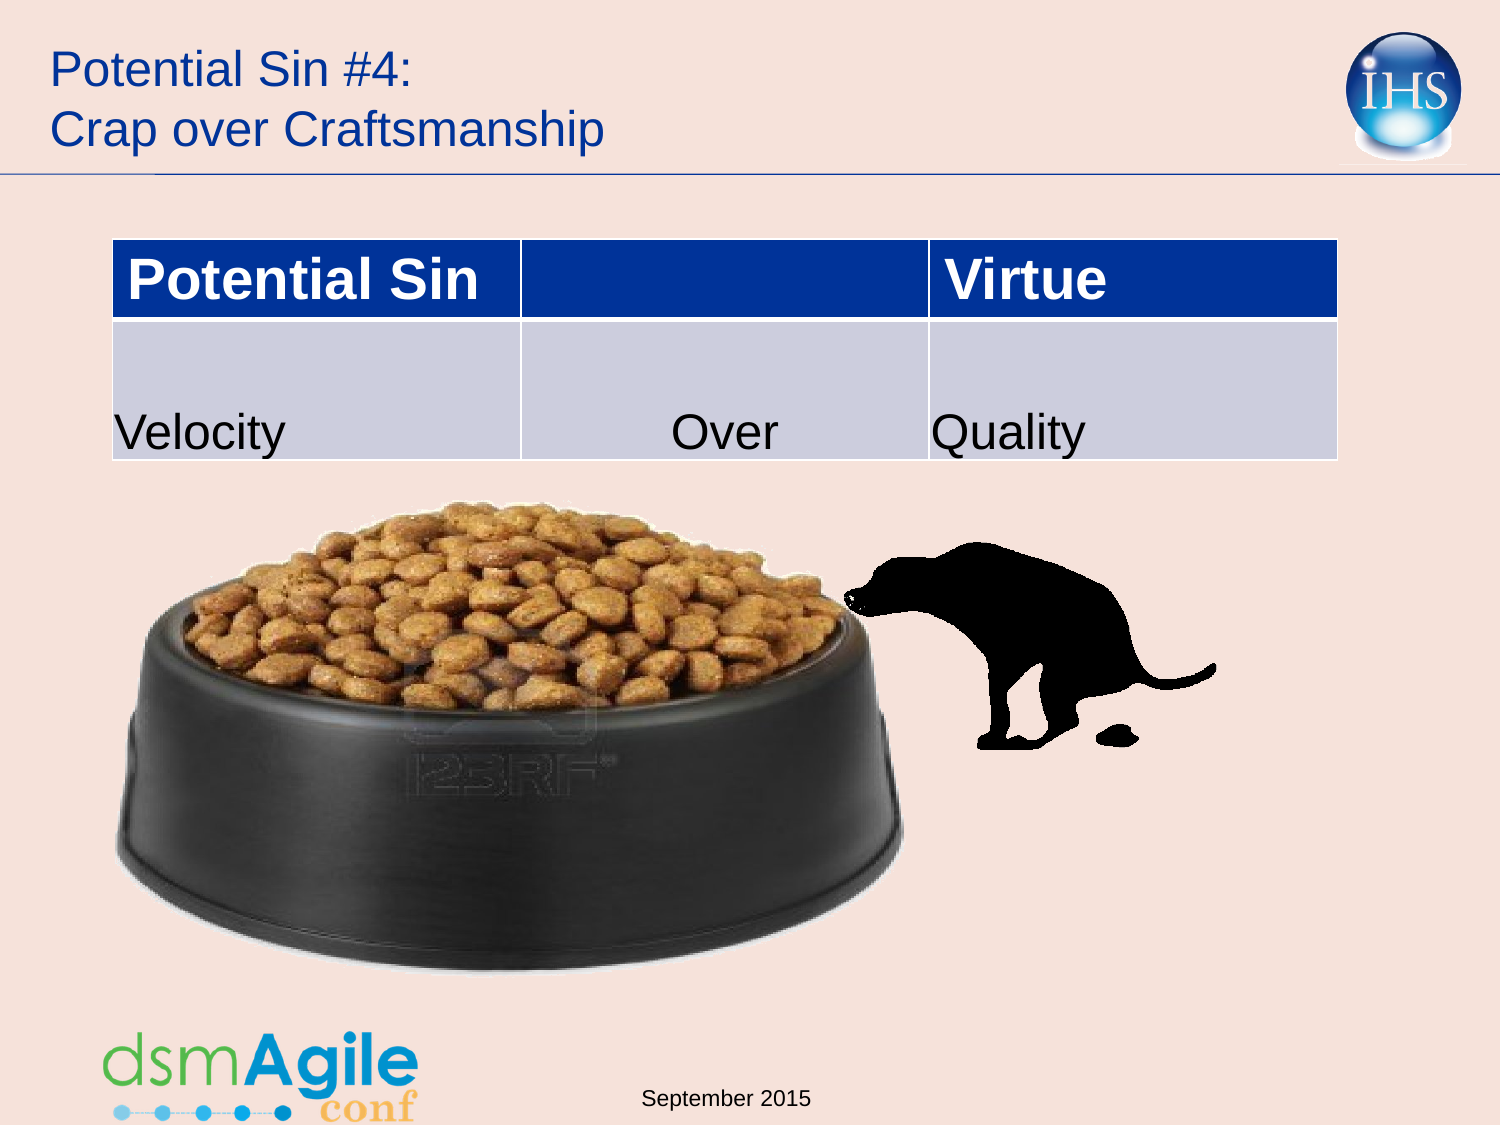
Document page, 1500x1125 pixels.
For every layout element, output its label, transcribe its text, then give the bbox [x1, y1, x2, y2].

table_header Potential Sin [113, 240, 520, 317]
title Potential Sin #4: Crap over Craftsmanship [34, 22, 1277, 164]
table_cell Over [522, 322, 928, 423]
table_cell Quality [930, 322, 1337, 459]
picture [1339, 25, 1467, 165]
picture [99, 1023, 425, 1125]
table_header Virtue [930, 240, 1337, 317]
picture [9, 424, 1238, 1001]
table_header [522, 240, 928, 317]
table_cell Velocity [113, 322, 520, 423]
